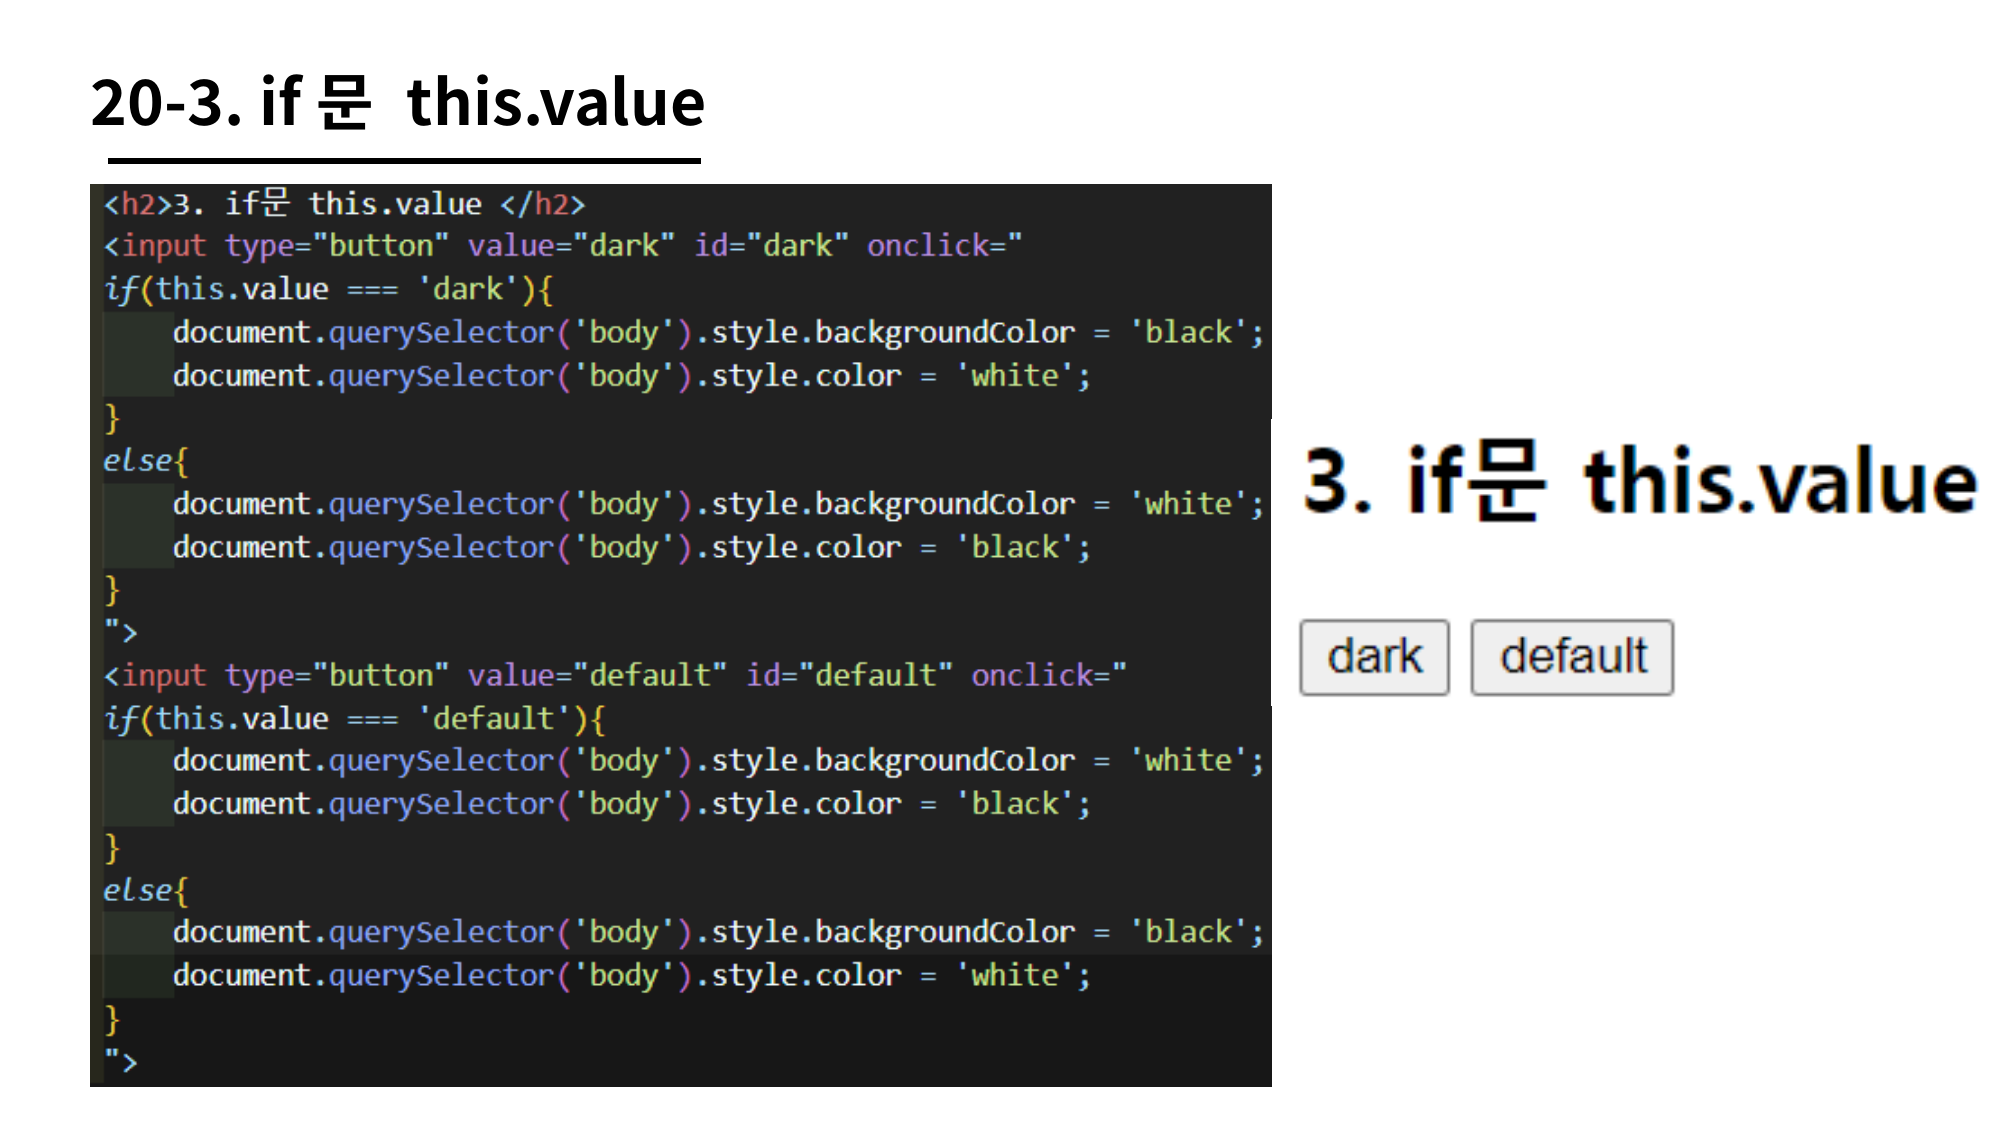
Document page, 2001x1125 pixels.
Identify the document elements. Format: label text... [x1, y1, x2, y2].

text_box 20-3. if문 this.value [76, 55, 722, 146]
picture [89, 183, 2000, 1087]
